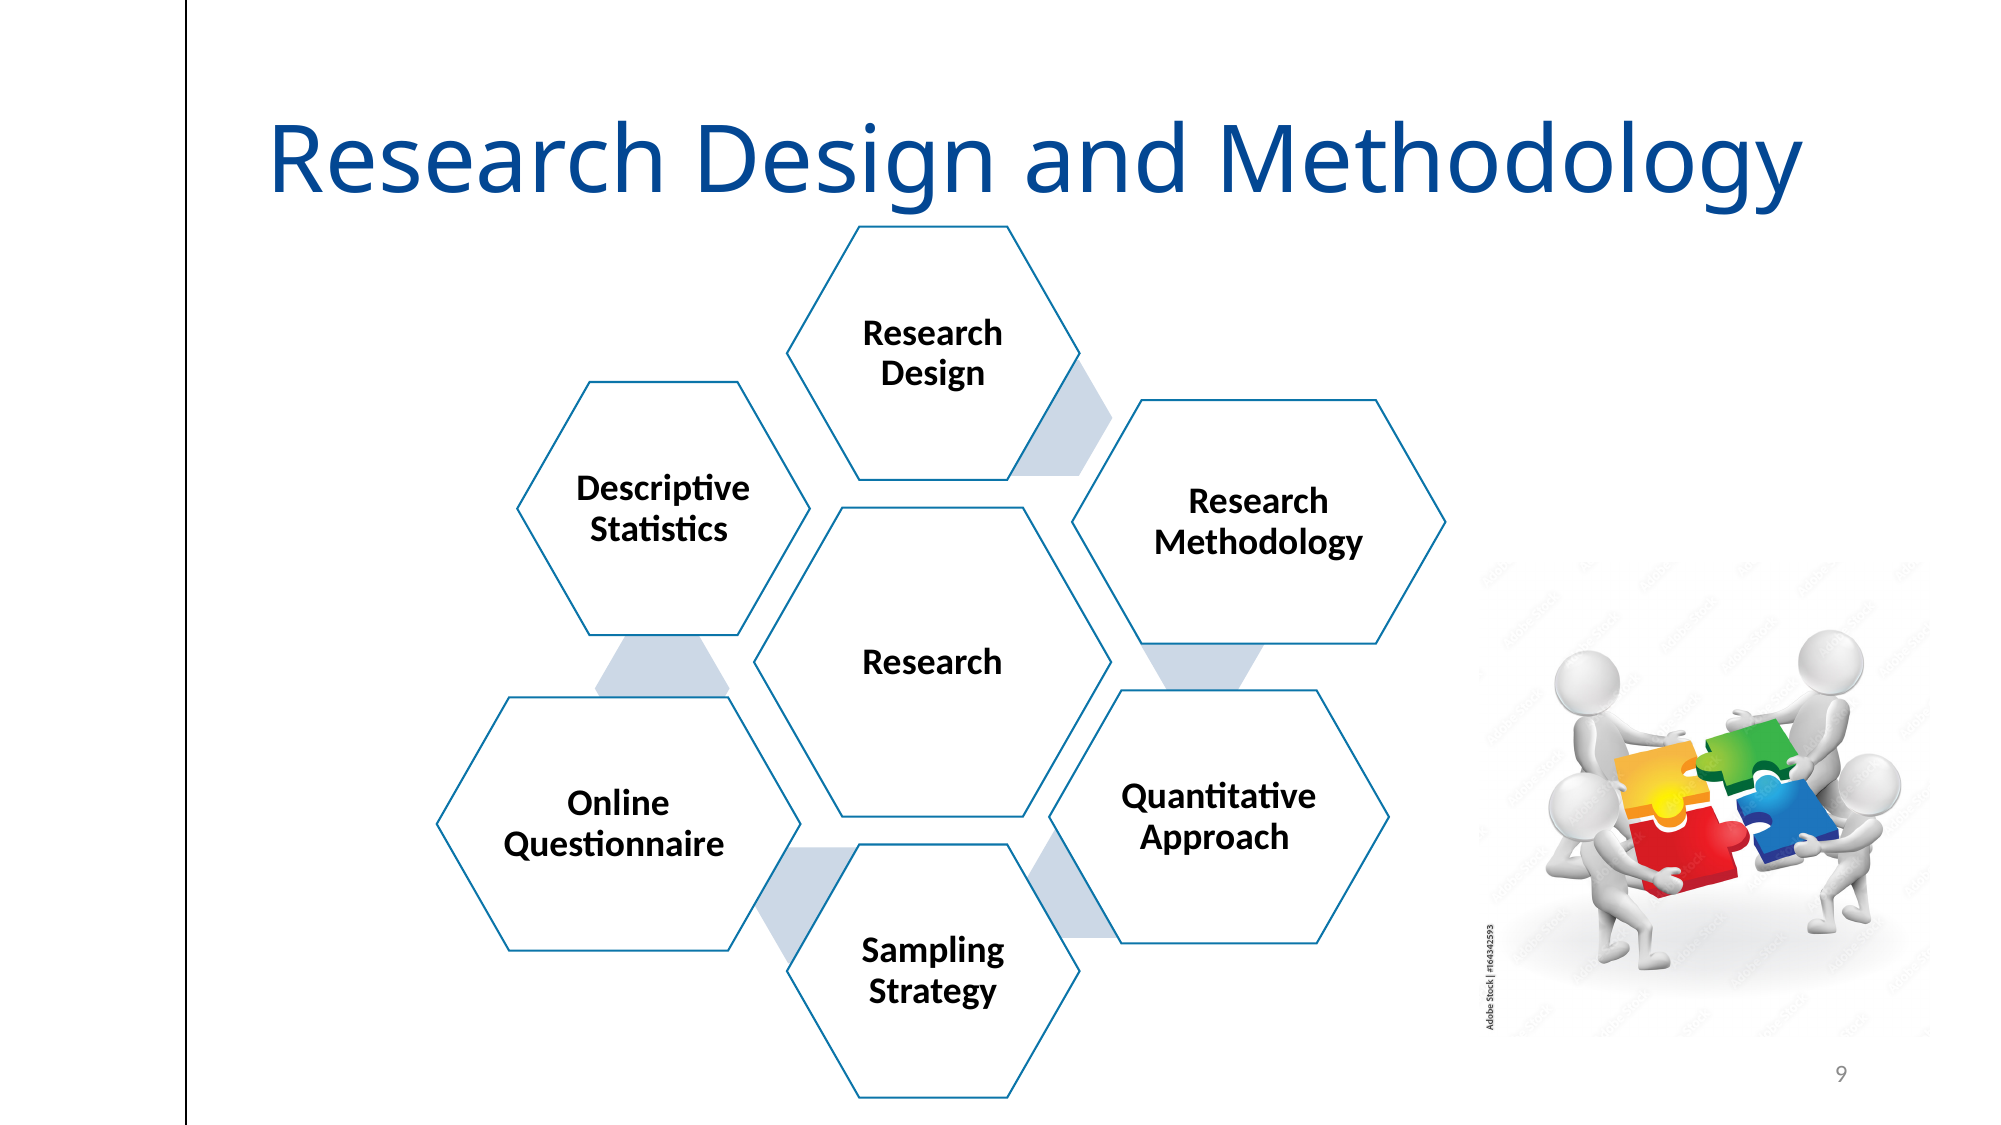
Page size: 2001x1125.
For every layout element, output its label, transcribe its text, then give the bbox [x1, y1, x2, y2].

title Research Design and Methodology [266, 55, 1930, 221]
picture [1479, 562, 1930, 1037]
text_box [195, 226, 1675, 1098]
slide_number 9 [1412, 1042, 1863, 1103]
